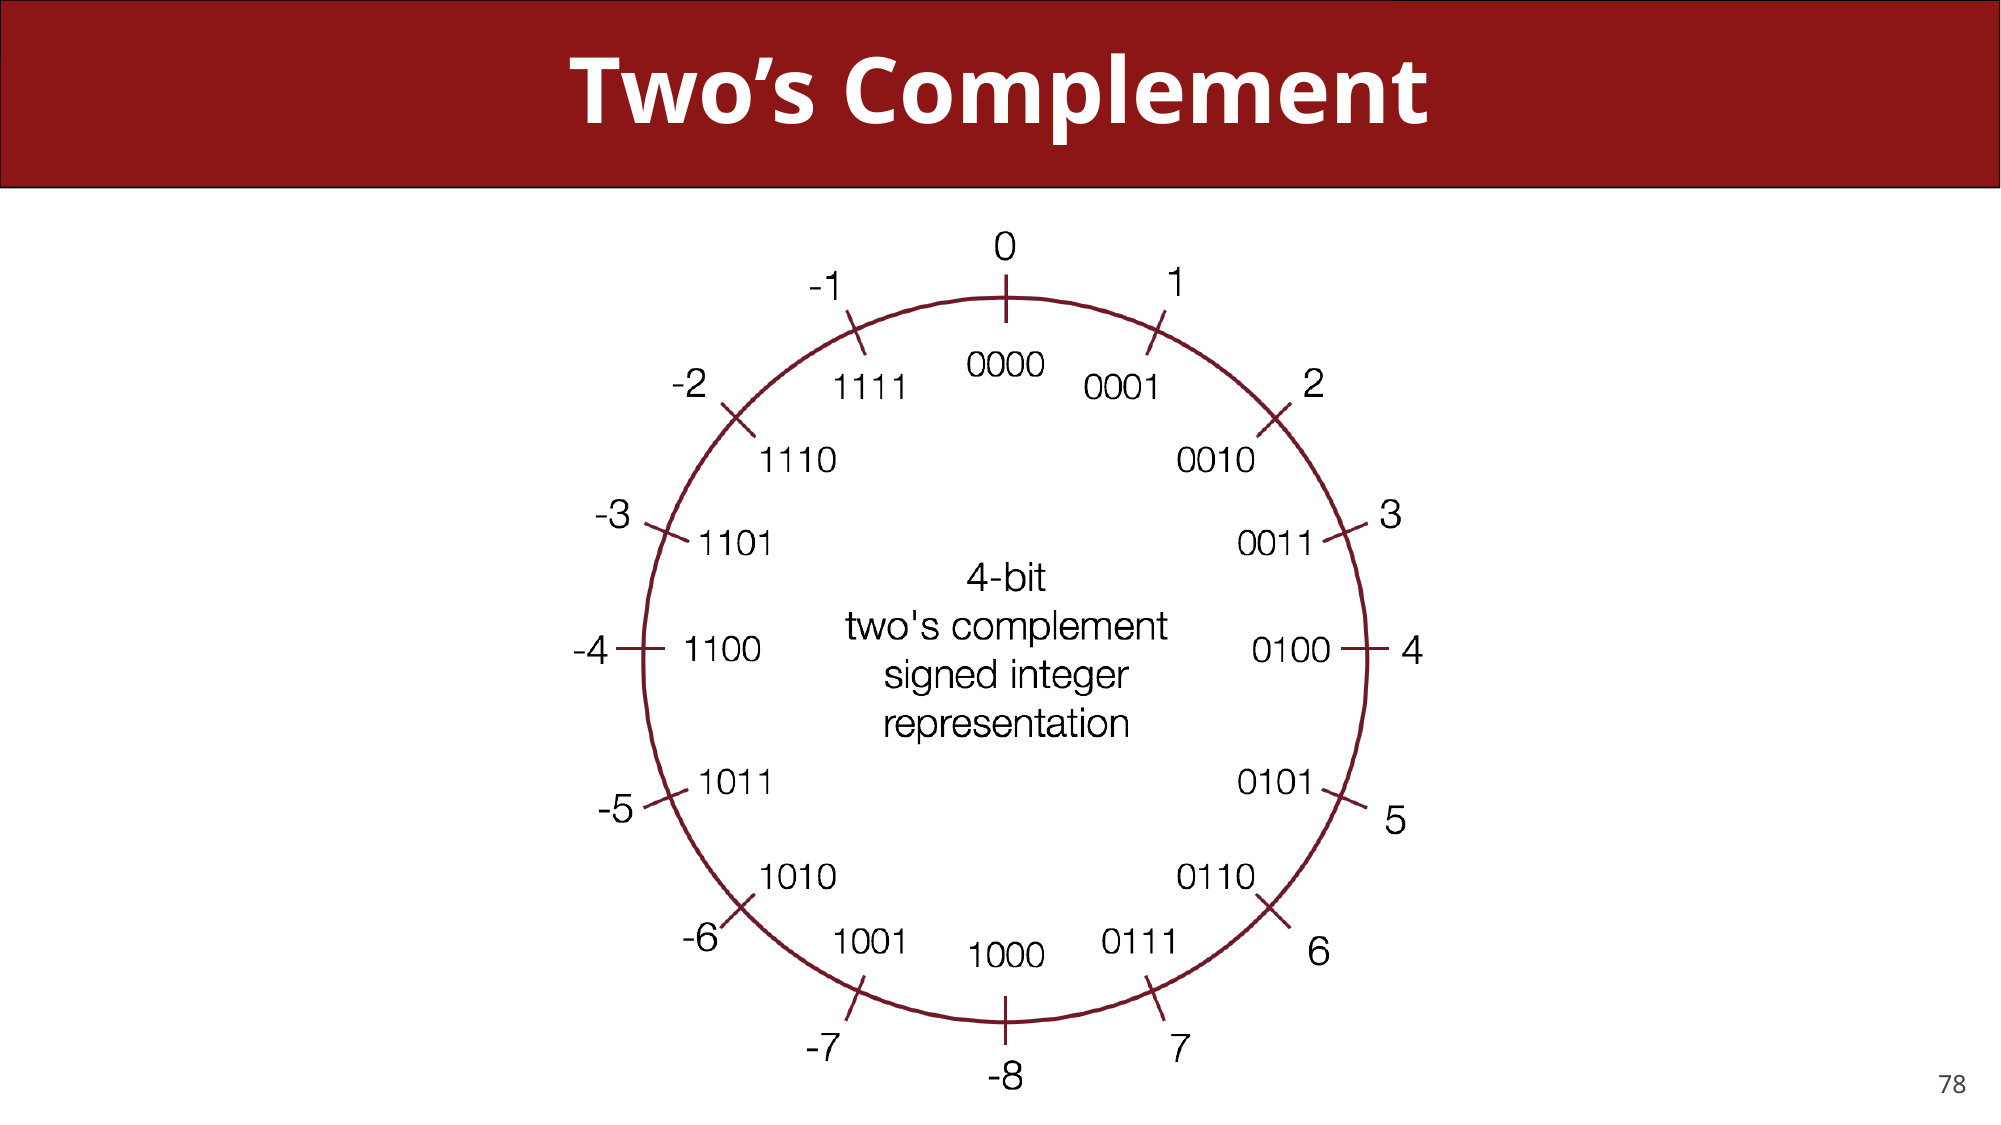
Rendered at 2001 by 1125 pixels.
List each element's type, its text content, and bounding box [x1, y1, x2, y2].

picture [565, 224, 1435, 1102]
title Two’s Complement [75, 0, 1925, 188]
